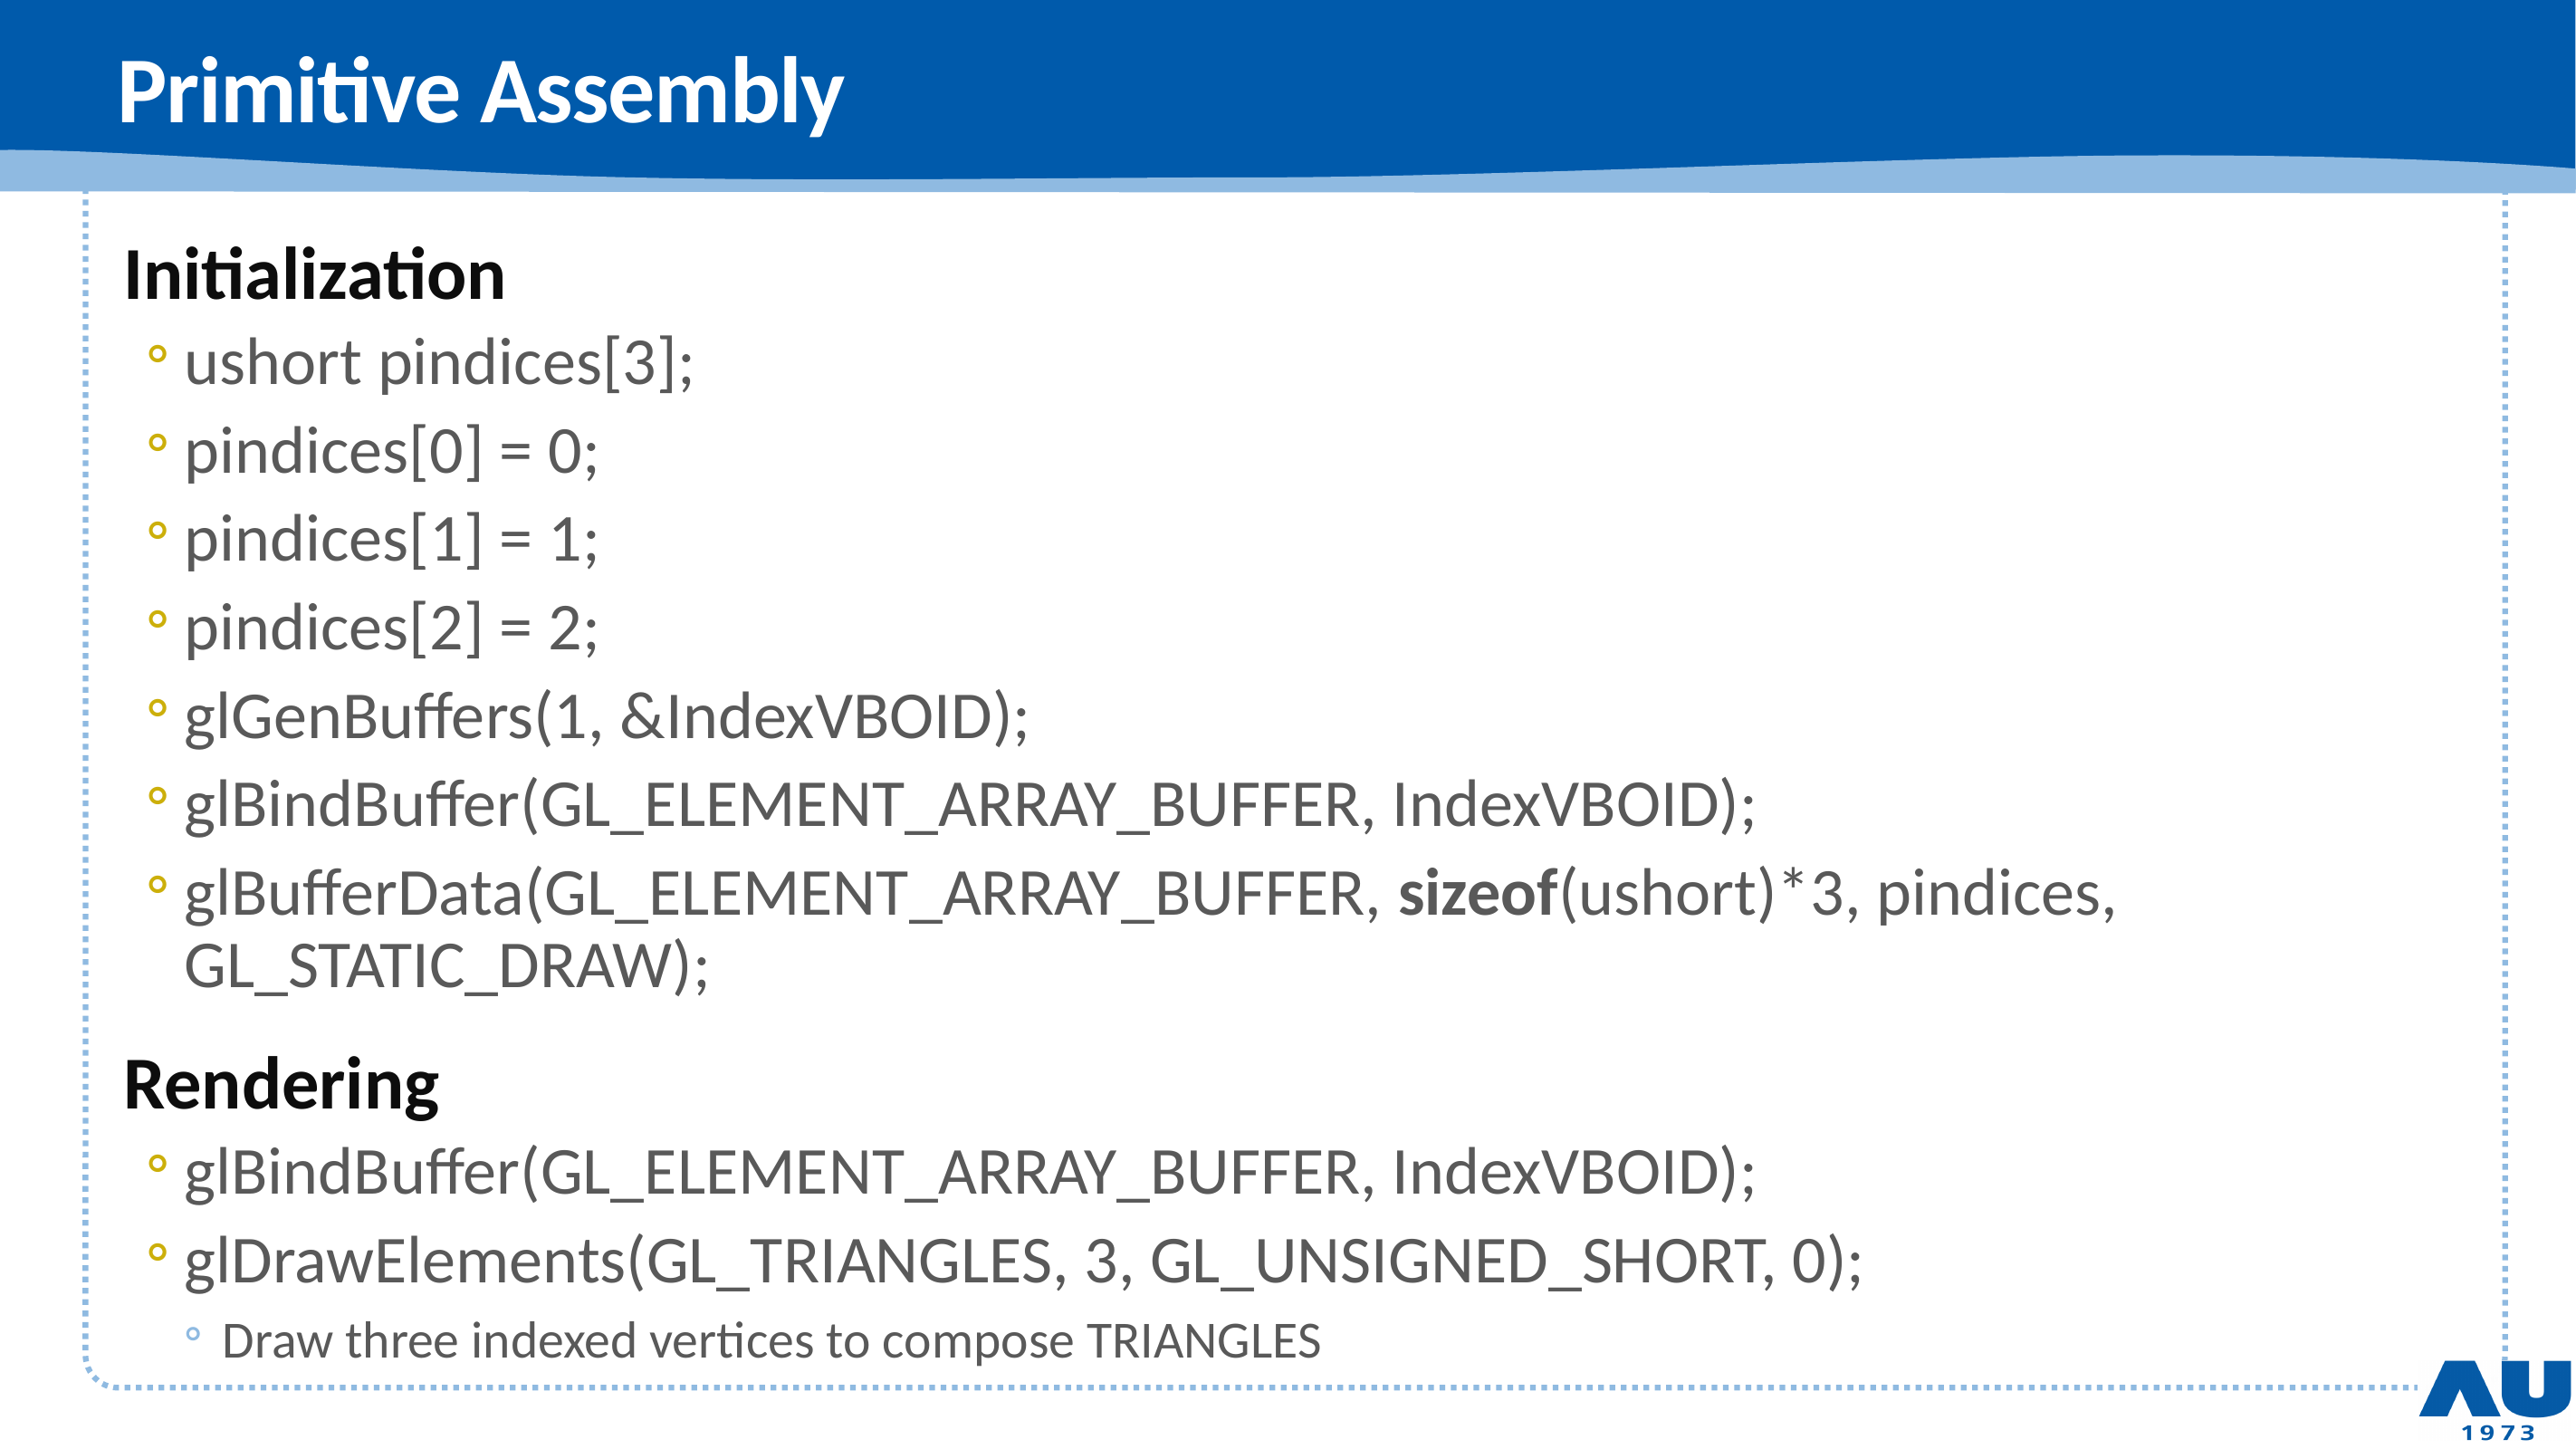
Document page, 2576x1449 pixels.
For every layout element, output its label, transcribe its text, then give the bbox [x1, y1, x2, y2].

list Initialization ushort pindices[3]; pindices[0] = 0; pindices[1] = 1; pindices[2] = 2; glGenBuffers(1, &IndexVBOID); glBindBuffer(GL_ELEMENT_ARRAY_BUFFER, IndexVBOID); glBufferData(GL_ELEMENT_ARRAY_BUFFER, sizeof(ushort)*3, pindices, GL_STATIC_DRAW); Rendering glBindBuffer(GL_ELEMENT_ARRAY_BUFFER, IndexVBOID); glDrawElements(GL_TRIANGLES, 3, GL_UNSIGNED_SHORT, 0); Draw three indexed vertices to compose TRIANGLES [103, 228, 2486, 1388]
picture [2418, 1360, 2571, 1441]
title Primitive Assembly [103, 18, 2486, 169]
